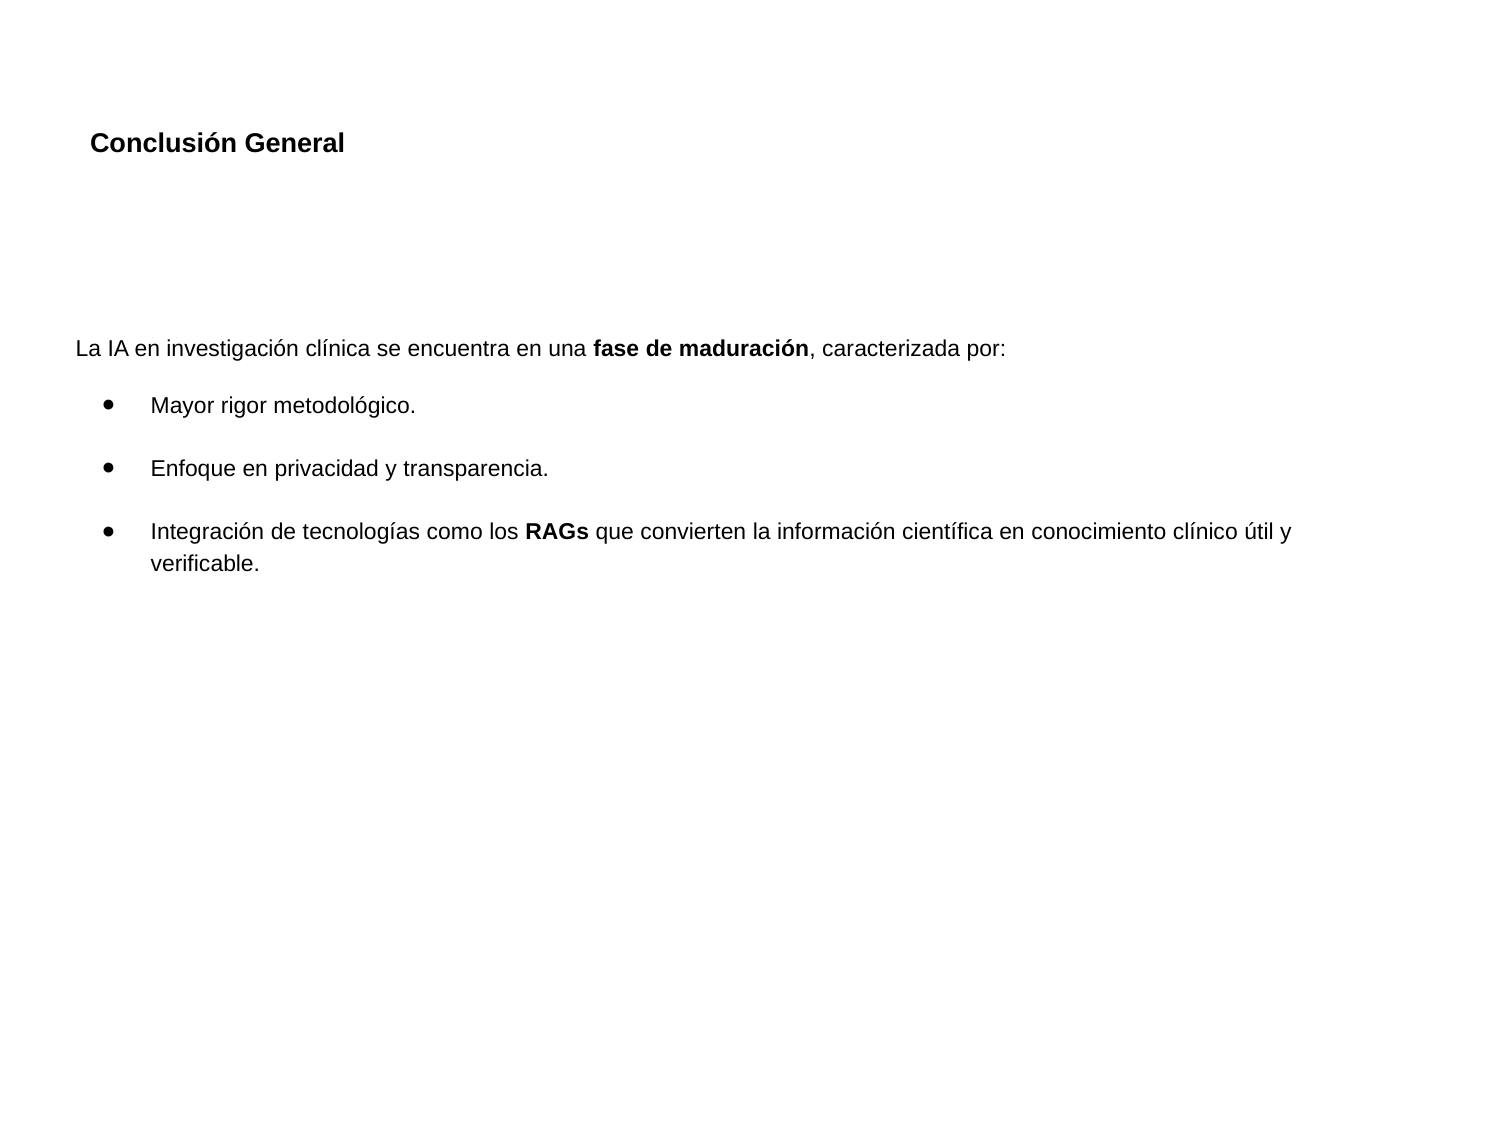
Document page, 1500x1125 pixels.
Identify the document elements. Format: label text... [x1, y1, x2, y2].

list La IA en investigación clínica se encuentra en una fase de maduración, caracterizada por: Mayor rigor metodológico. Enfoque en privacidad y transparencia. Integración de tecnologías como los RAGs que convierten la información científica en conocimiento clínico útil y verificable. [60, 264, 1411, 1008]
title Conclusión General [75, 45, 1425, 233]
